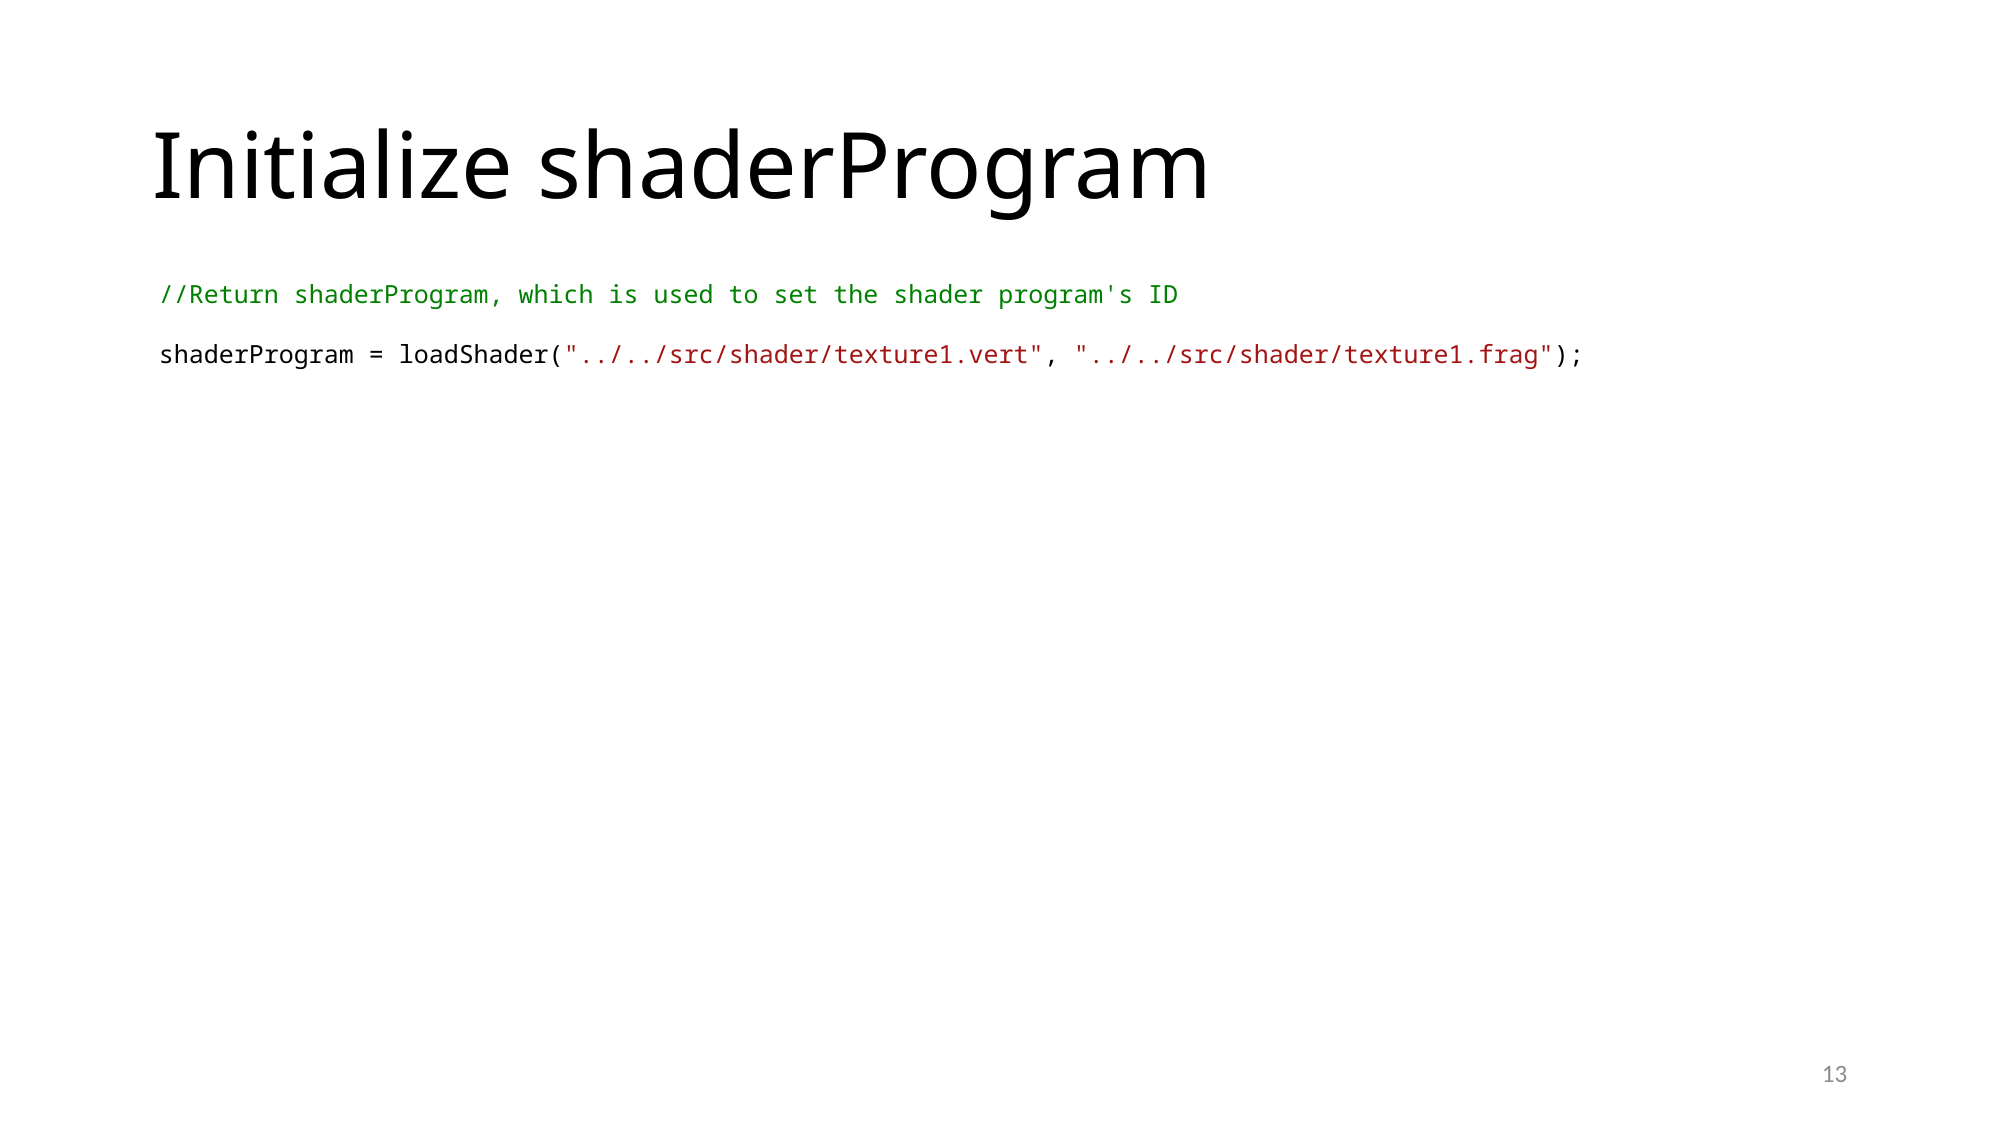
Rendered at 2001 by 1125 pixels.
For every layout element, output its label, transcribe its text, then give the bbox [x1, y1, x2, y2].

slide_number 13 [1412, 1042, 1863, 1103]
text_box //Return shaderProgram, which is used to set the shader program's ID shaderProgram = loadShader("../../src/shader/texture1.vert", "../../src/shader/texture1.frag"); [144, 270, 1760, 376]
title Initialize shaderProgram [137, 59, 1863, 278]
